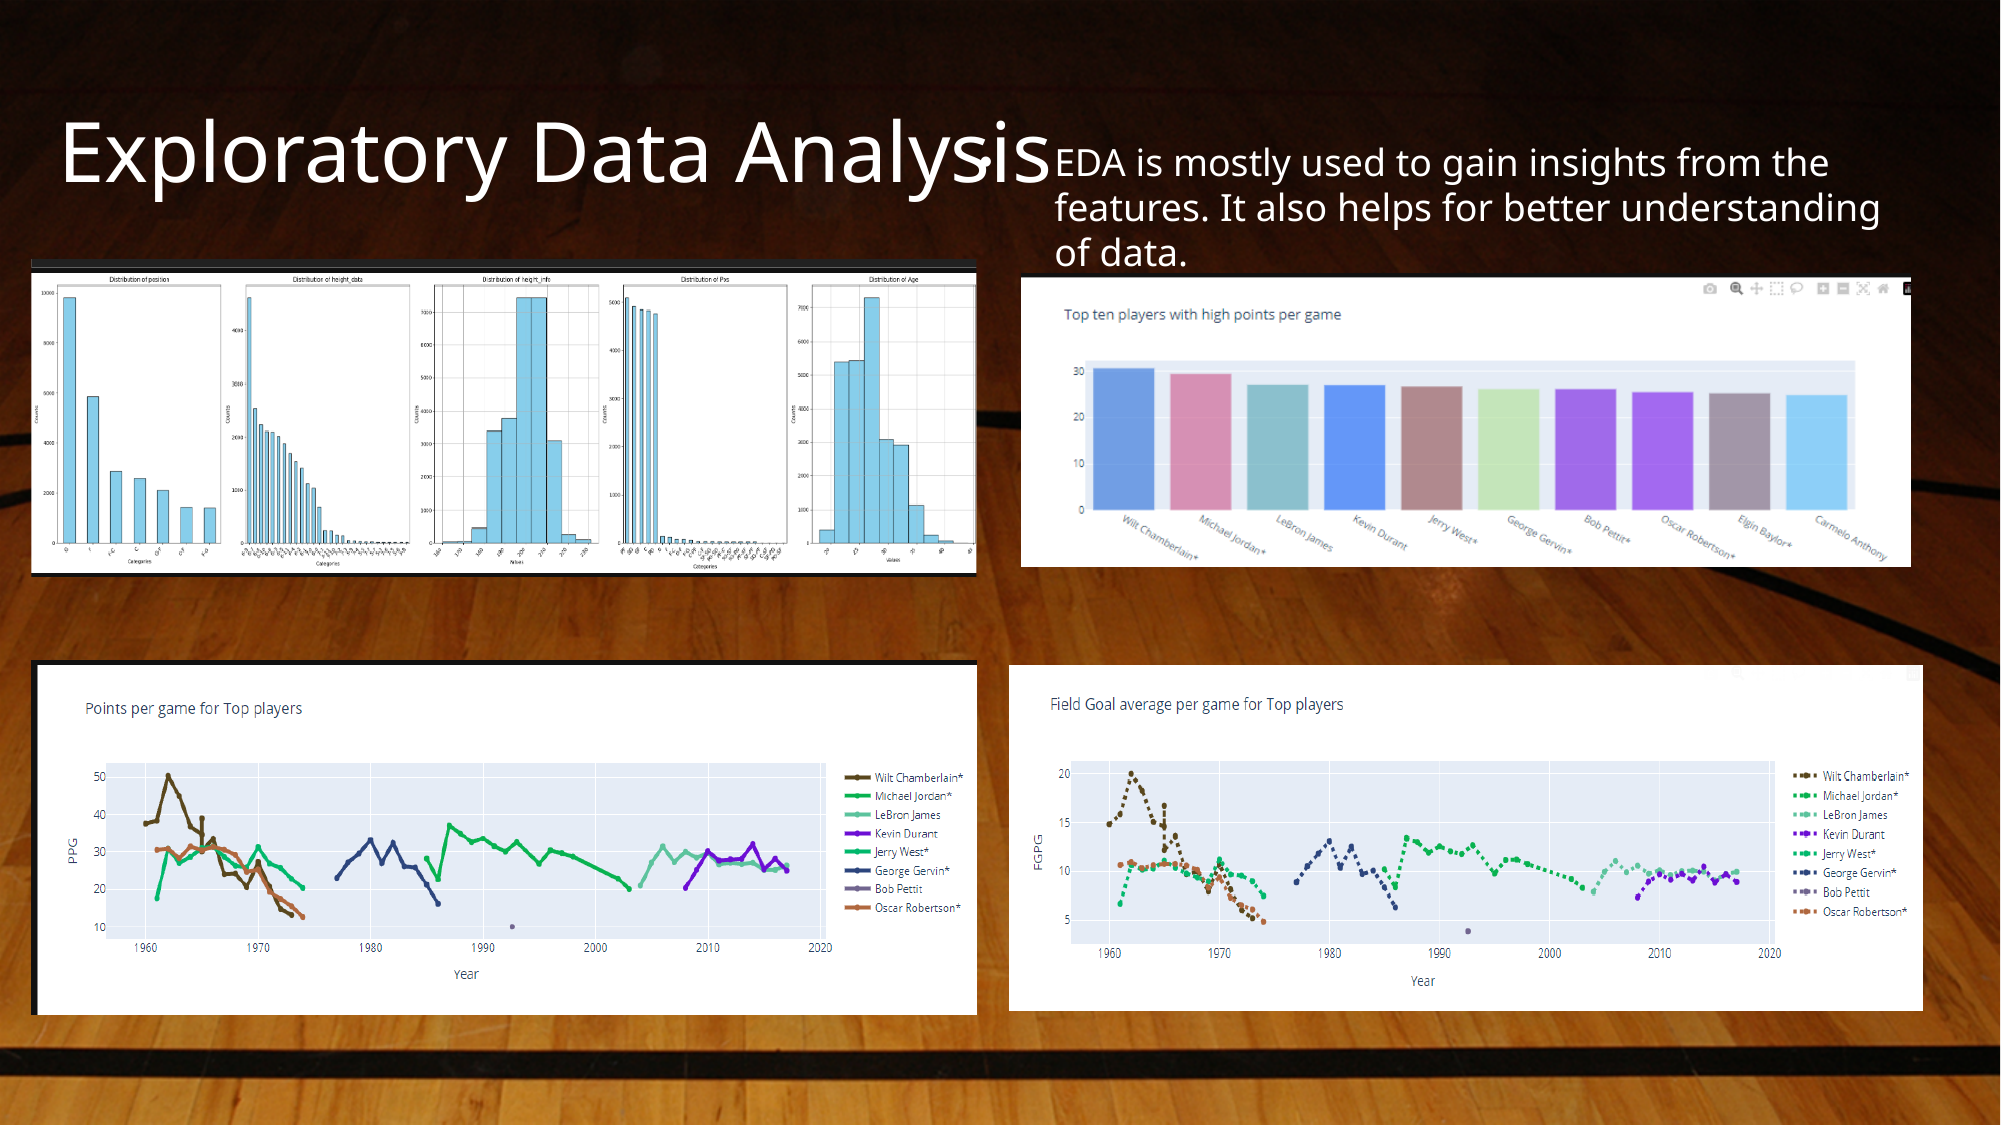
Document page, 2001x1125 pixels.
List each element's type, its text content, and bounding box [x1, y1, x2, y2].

title Exploratory Data Analysis [43, 66, 1694, 209]
picture [0, 0, 2001, 1125]
text_box EDA is mostly used to gain insights from the features. It also helps for better understanding of data. [964, 131, 1941, 282]
